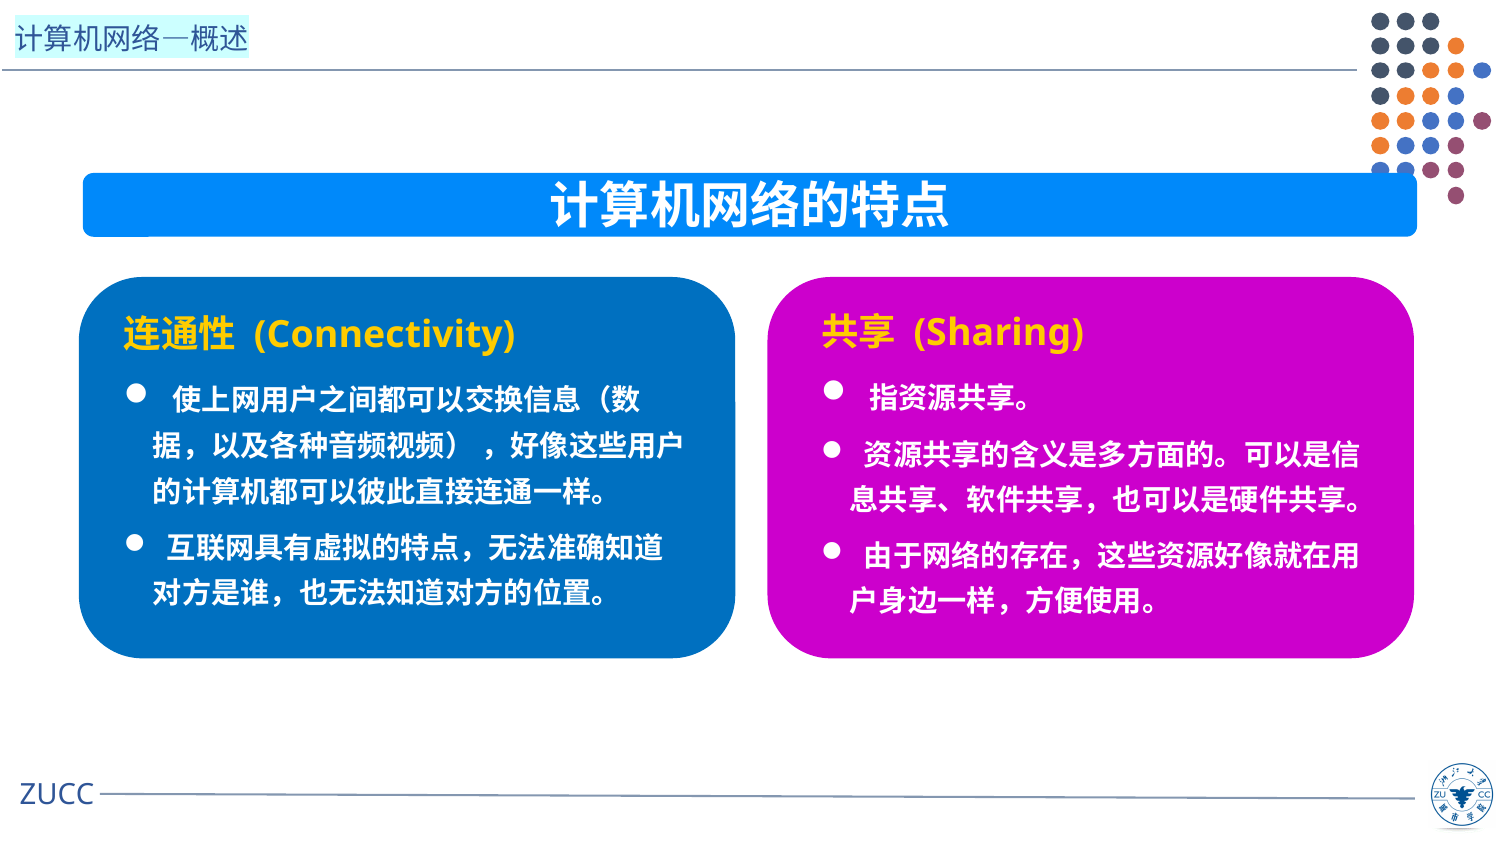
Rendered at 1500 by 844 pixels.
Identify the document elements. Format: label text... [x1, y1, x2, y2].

text_box [965, 172, 1418, 237]
text_box [78, 276, 736, 659]
text_box [82, 172, 535, 237]
picture [1415, 750, 1500, 837]
text_box [767, 276, 1415, 659]
text_box 计算机网络的特点 [535, 166, 965, 241]
text_box 共享 (Sharing) 指资源共享。 资源共享的含义是多方面的。可以是信息共享、软件共享，也可以是硬件共享。 由于网络的存在，这些资源好像就在用户身边一样，方便使用。 [806, 300, 1394, 625]
text_box 连通性 (Connectivity) 使上网用户之间都可以交换信息（数据，以及各种音频视频） ，好像这些用户的计算机都可以彼此直接连通一样。 互联网具有虚拟的特点，无法准确知道对方是谁，也无法知道对方的位置。 [109, 302, 706, 617]
